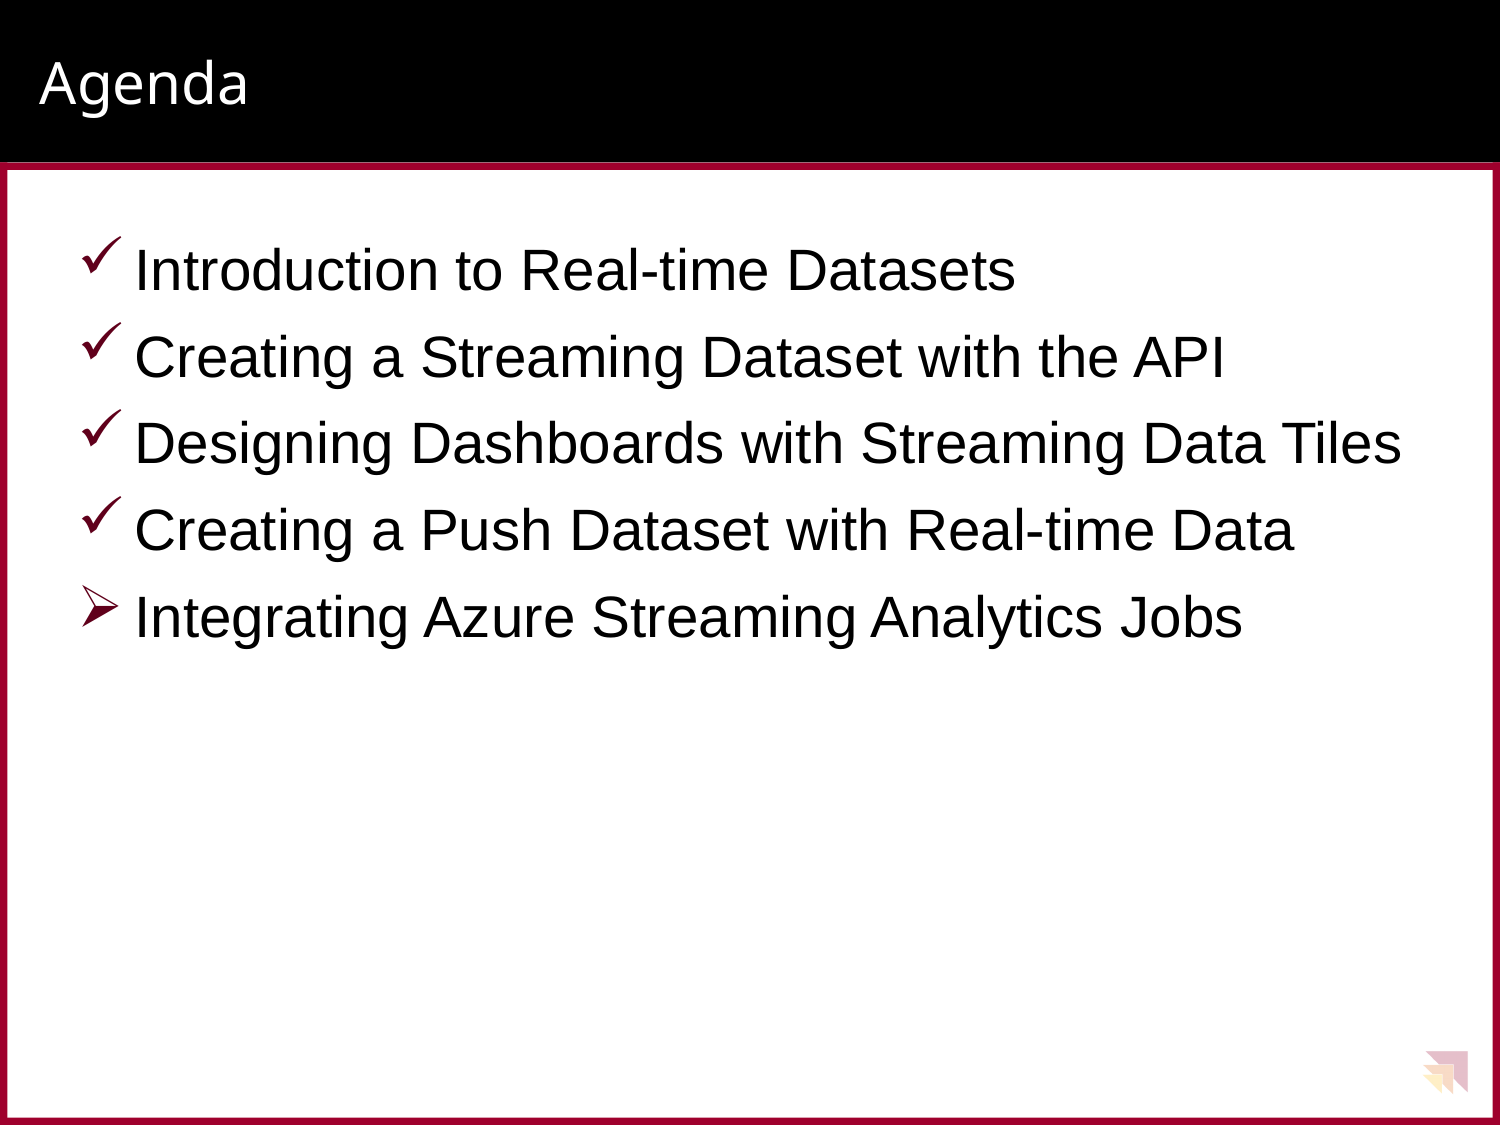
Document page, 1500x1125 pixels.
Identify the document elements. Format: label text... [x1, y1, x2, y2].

list Introduction to Real-time Datasets Creating a Streaming Dataset with the API Designing Dashboards with Streaming Data Tiles Creating a Push Dataset with Real-time Data Integrating Azure Streaming Analytics Jobs [62, 224, 1438, 1075]
title Agenda [24, 12, 1438, 150]
